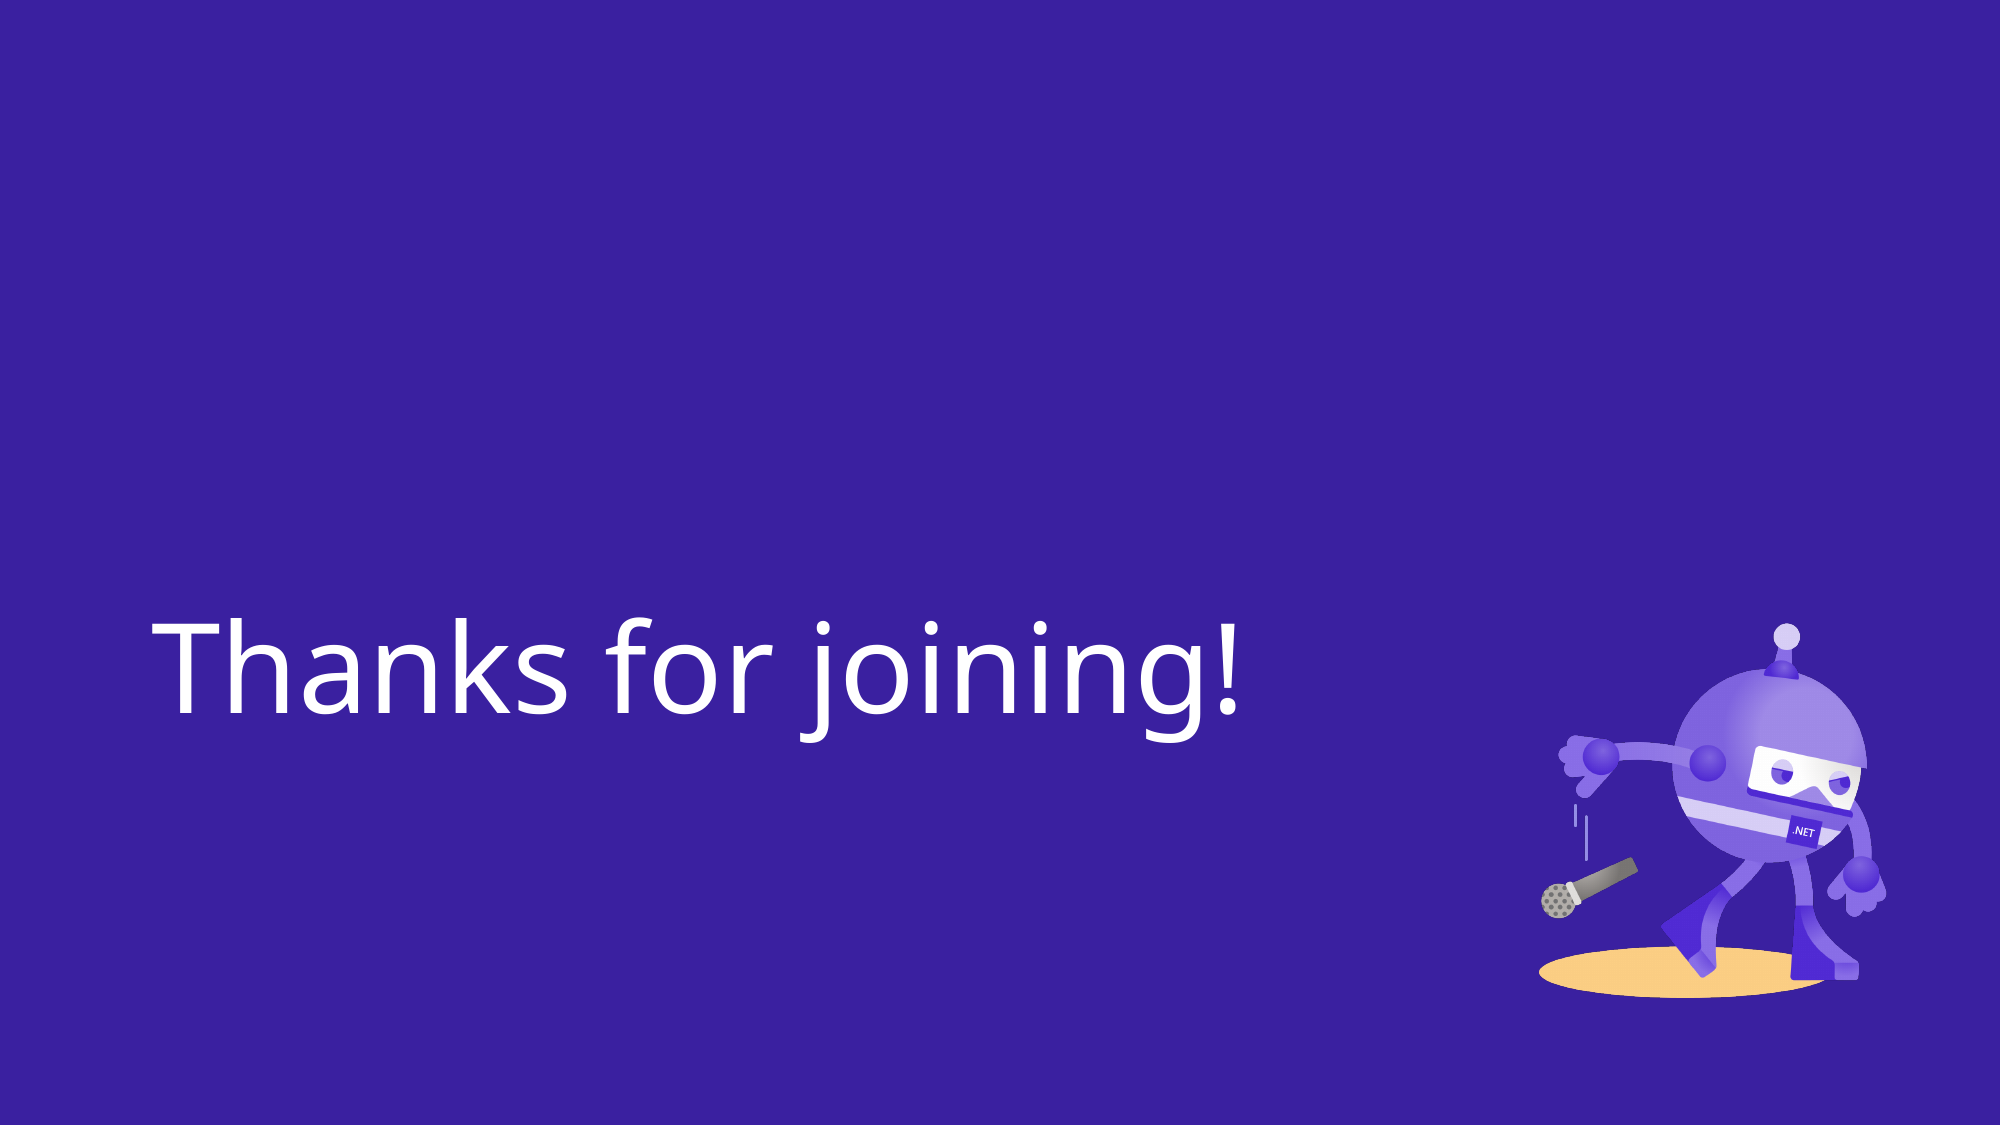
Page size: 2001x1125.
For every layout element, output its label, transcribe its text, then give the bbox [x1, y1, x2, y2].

title Thanks for joining! [136, 280, 1862, 749]
picture [1538, 623, 1887, 999]
